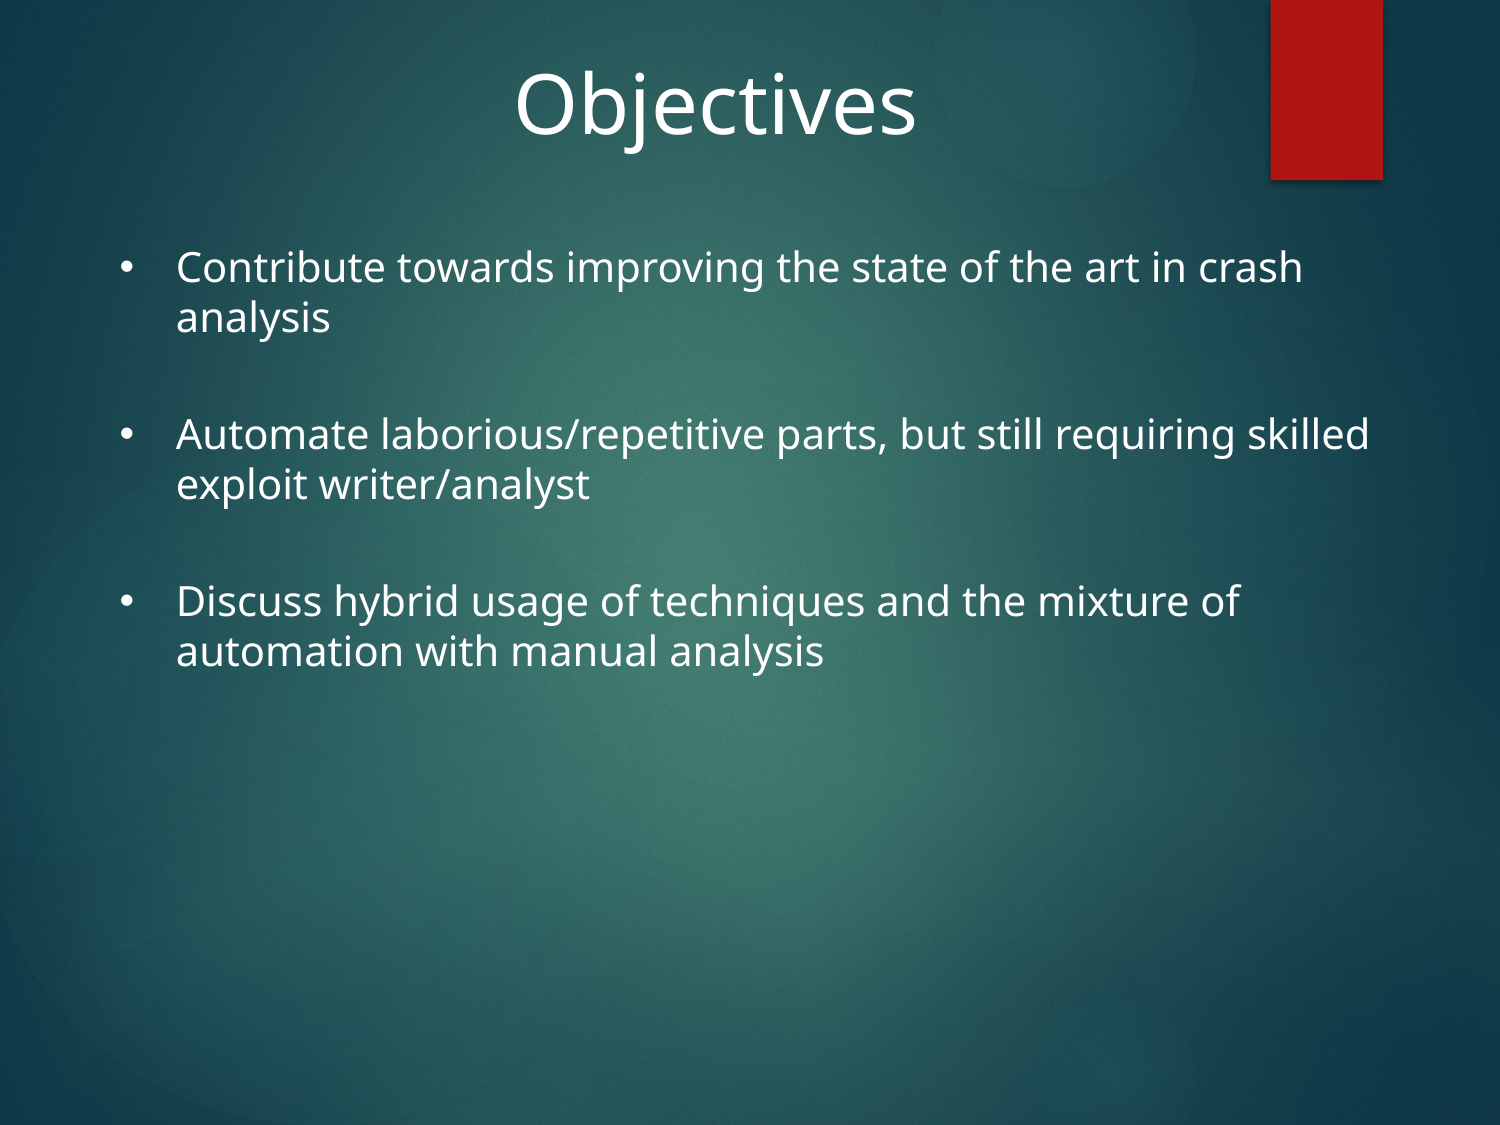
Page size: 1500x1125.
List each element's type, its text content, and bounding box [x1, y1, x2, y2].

text_box Contribute towards improving the state of the art in crash analysis Automate laborious/repetitive parts, but still requiring skilled exploit writer/analyst Discuss hybrid usage of techniques and the mixture of automation with manual analysis [104, 233, 1455, 1022]
text_box Objectives [41, 7, 1392, 195]
